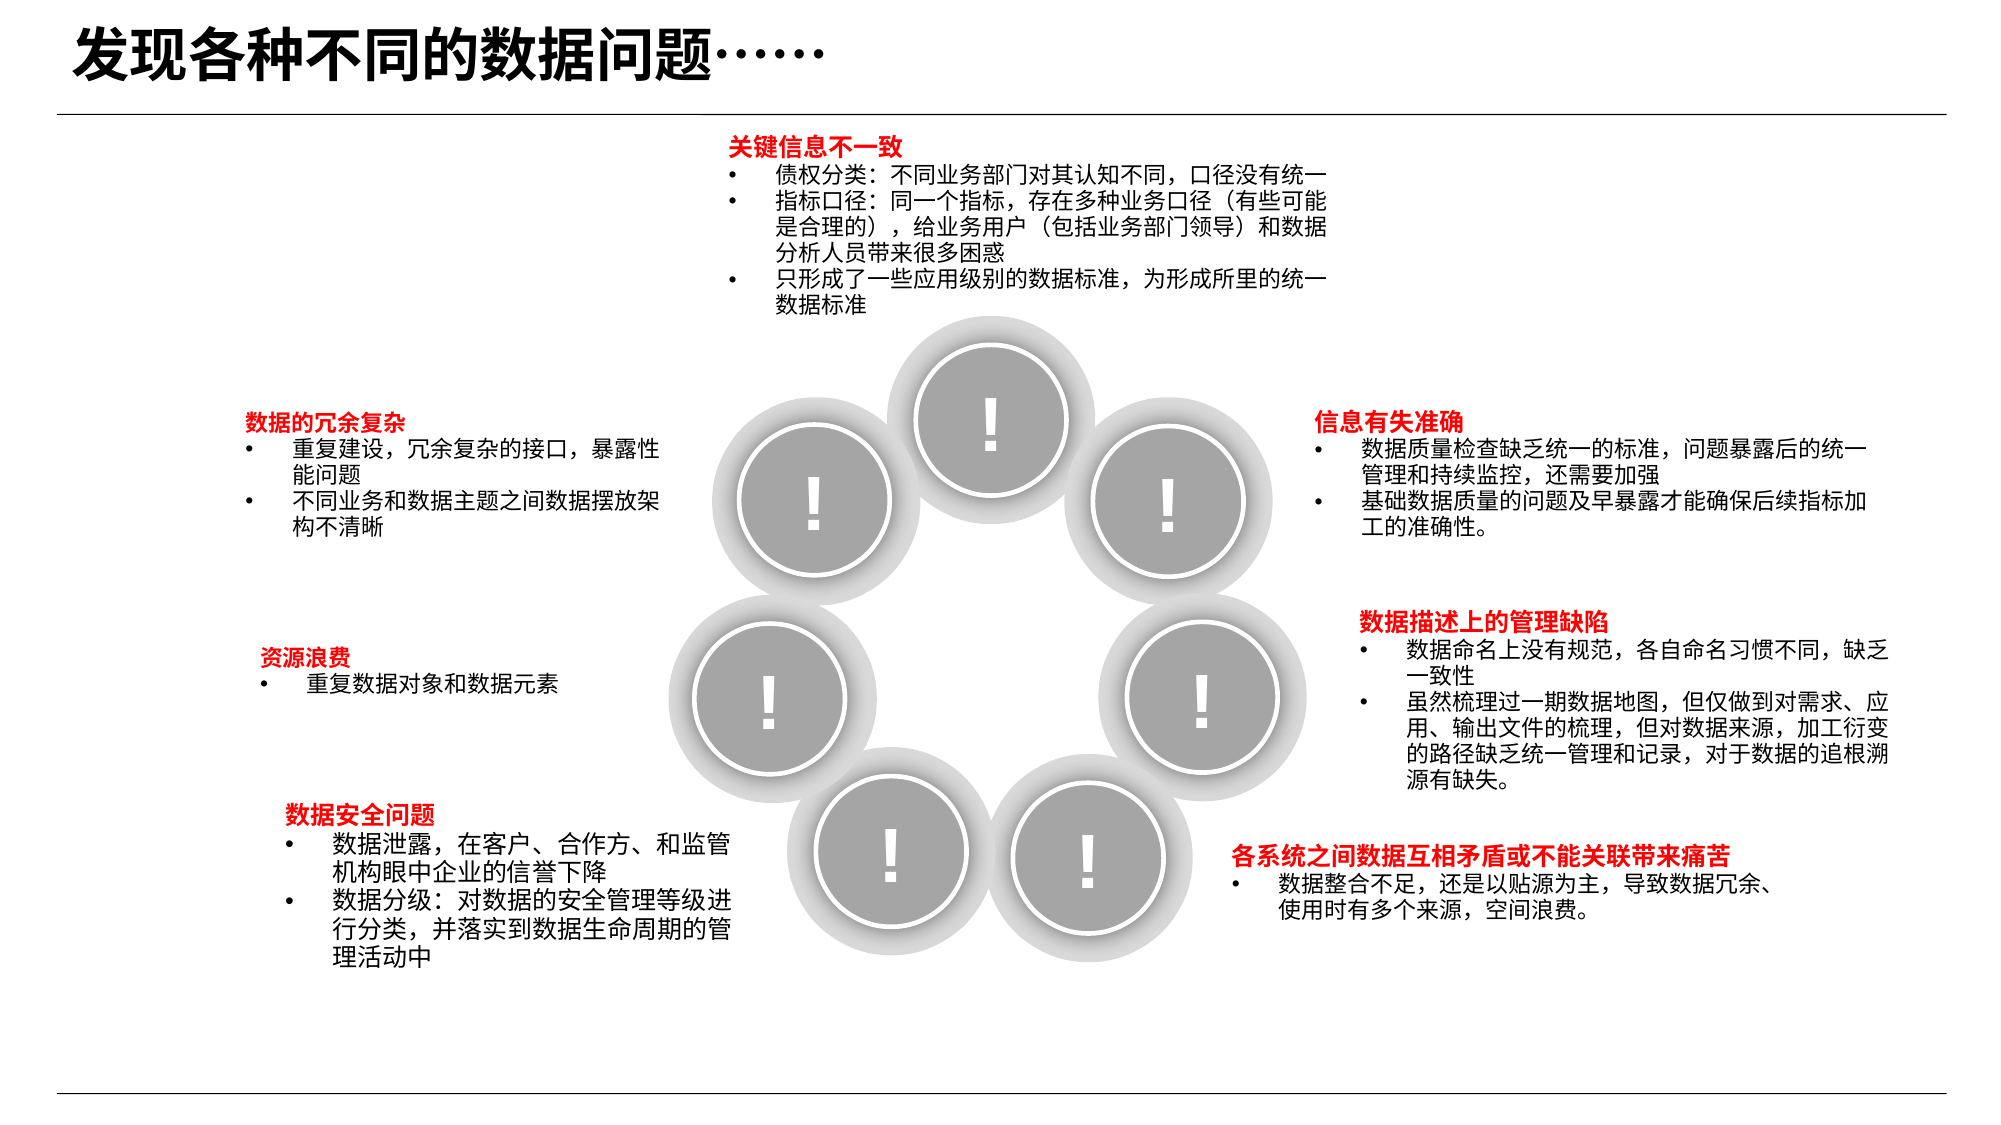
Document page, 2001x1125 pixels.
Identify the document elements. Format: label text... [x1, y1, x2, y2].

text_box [984, 753, 1193, 963]
text_box 关键信息不一致 债权分类：不同业务部门对其认知不同，口径没有统一 指标口径：同一个指标，存在多种业务口径（有些可能是合理的），给业务用户（包括业务部门领导）和数据分析人员带来很多困惑 只形成了一些应用级别的数据标准，为形成所里的统一数据标准 [706, 149, 1371, 304]
text_box 数据描述上的管理缺陷 数据命名上没有规范，各自命名习惯不同，缺乏一致性 虽然梳理过一期数据地图，但仅做到对需求、应用、输出文件的梳理，但对数据来源，加工衍变的路径缺乏统一管理和记录，对于数据的追根溯源有缺失。 [1337, 593, 1923, 748]
title 发现各种不同的数据问题…… [56, 0, 1946, 115]
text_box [1064, 397, 1273, 606]
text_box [712, 397, 921, 606]
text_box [1098, 593, 1307, 802]
text_box 数据安全问题 数据泄露，在客户、合作方、和监管机构眼中企业的信誉下降 数据分级：对数据的安全管理等级进行分类，并落实到数据生命周期的管理活动中 [262, 810, 768, 965]
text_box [787, 747, 996, 956]
text_box 资源浪费 重复数据对象和数据元素 [237, 593, 646, 750]
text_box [886, 315, 1096, 525]
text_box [668, 594, 877, 804]
text_box 信息有失准确 数据质量检查缺乏统一的标准，问题暴露后的统一管理和持续监控，还需要加强 基础数据质量的问题及早暴露才能确保后续指标加工的准确性。 [1292, 397, 1898, 552]
text_box 数据的冗余复杂 重复建设，冗余复杂的接口，暴露性能问题 不同业务和数据主题之间数据摆放架构不清晰 [222, 397, 691, 552]
text_box 各系统之间数据互相矛盾或不能关联带来痛苦 数据整合不足，还是以贴源为主，导致数据冗余、使用时有多个来源，空间浪费。 [1209, 828, 1809, 982]
